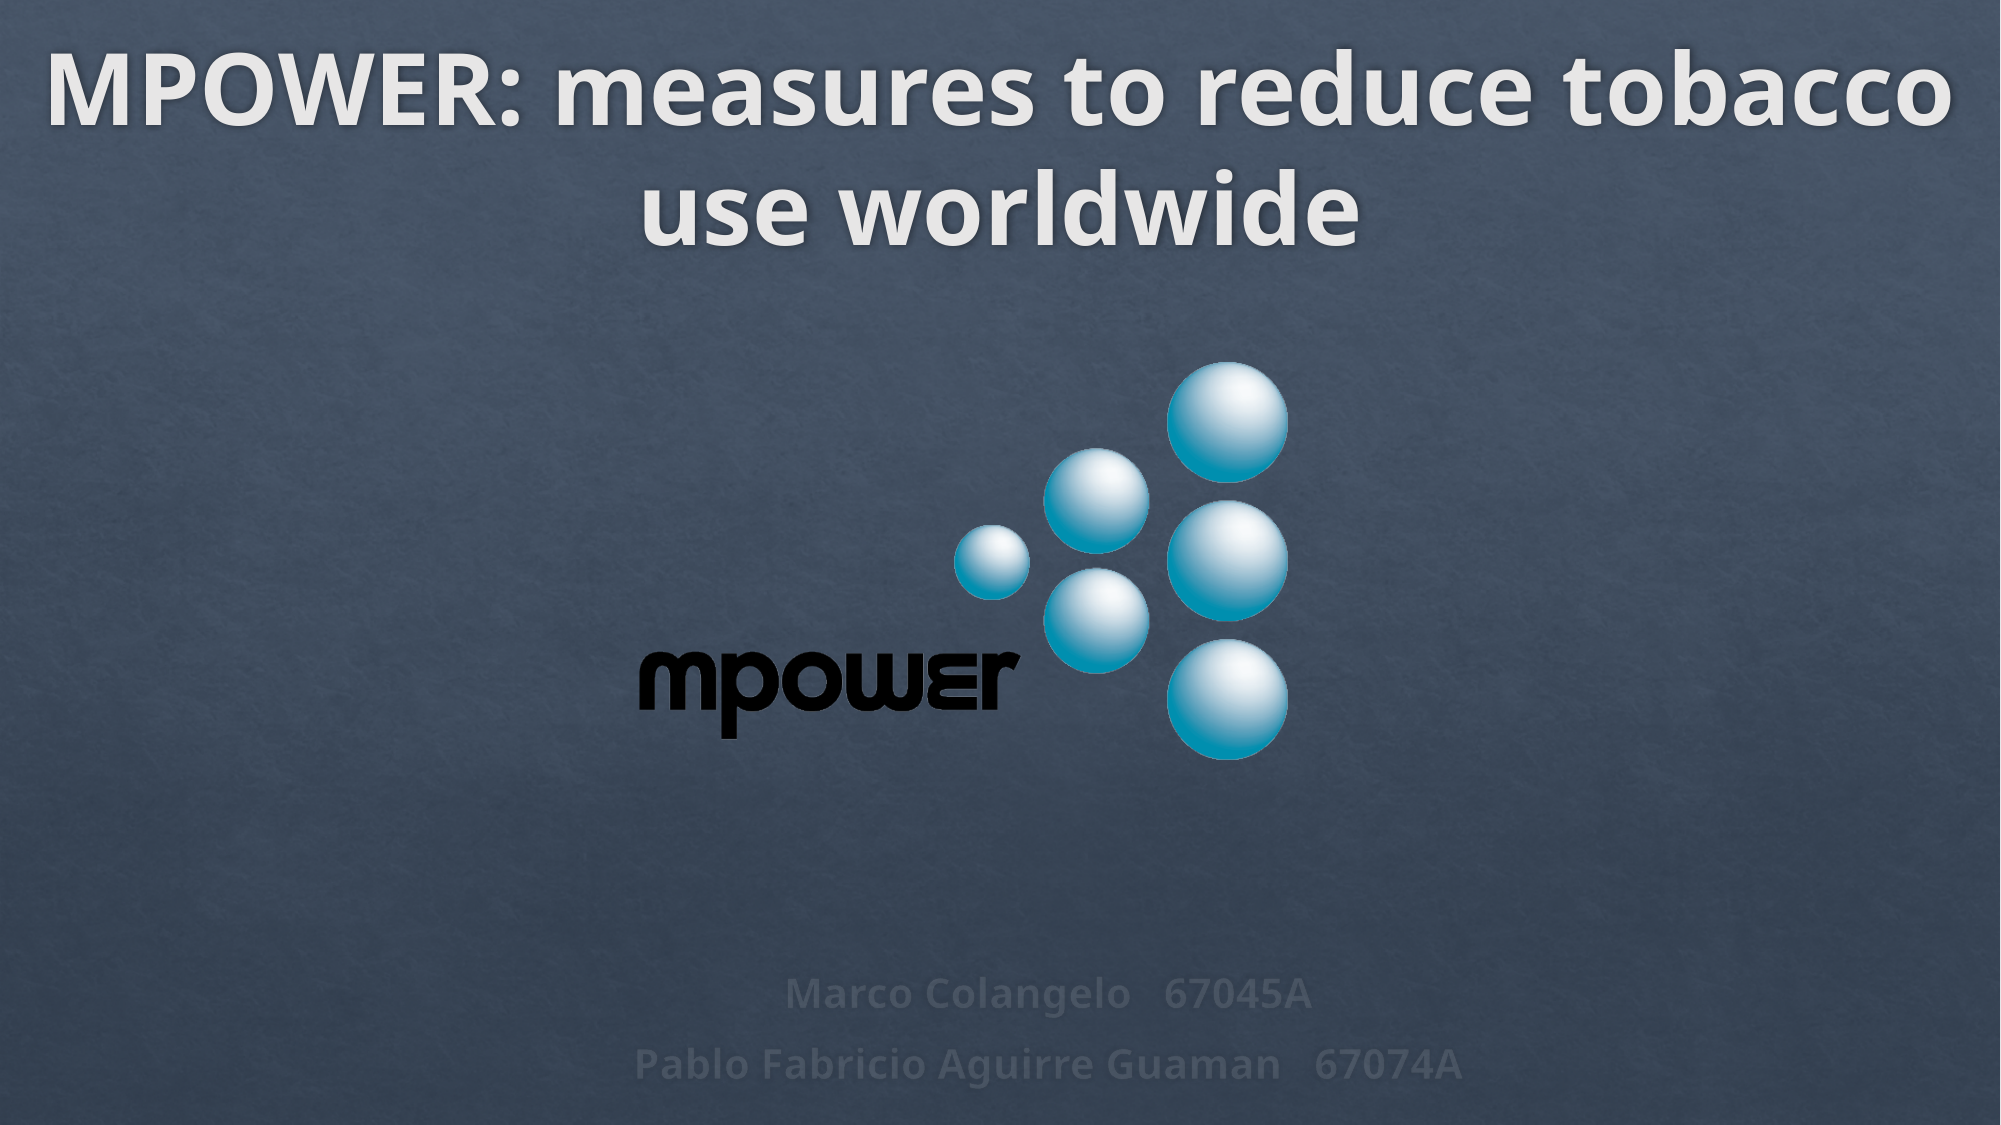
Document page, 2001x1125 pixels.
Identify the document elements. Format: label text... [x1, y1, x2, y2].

picture [638, 329, 1310, 796]
title MPOWER: measures to reduce tobacco use worldwide [0, 16, 2000, 273]
subtitle Marco Colangelo 67045A Pablo Fabricio Aguirre Guaman 67074A [398, 958, 1699, 1109]
